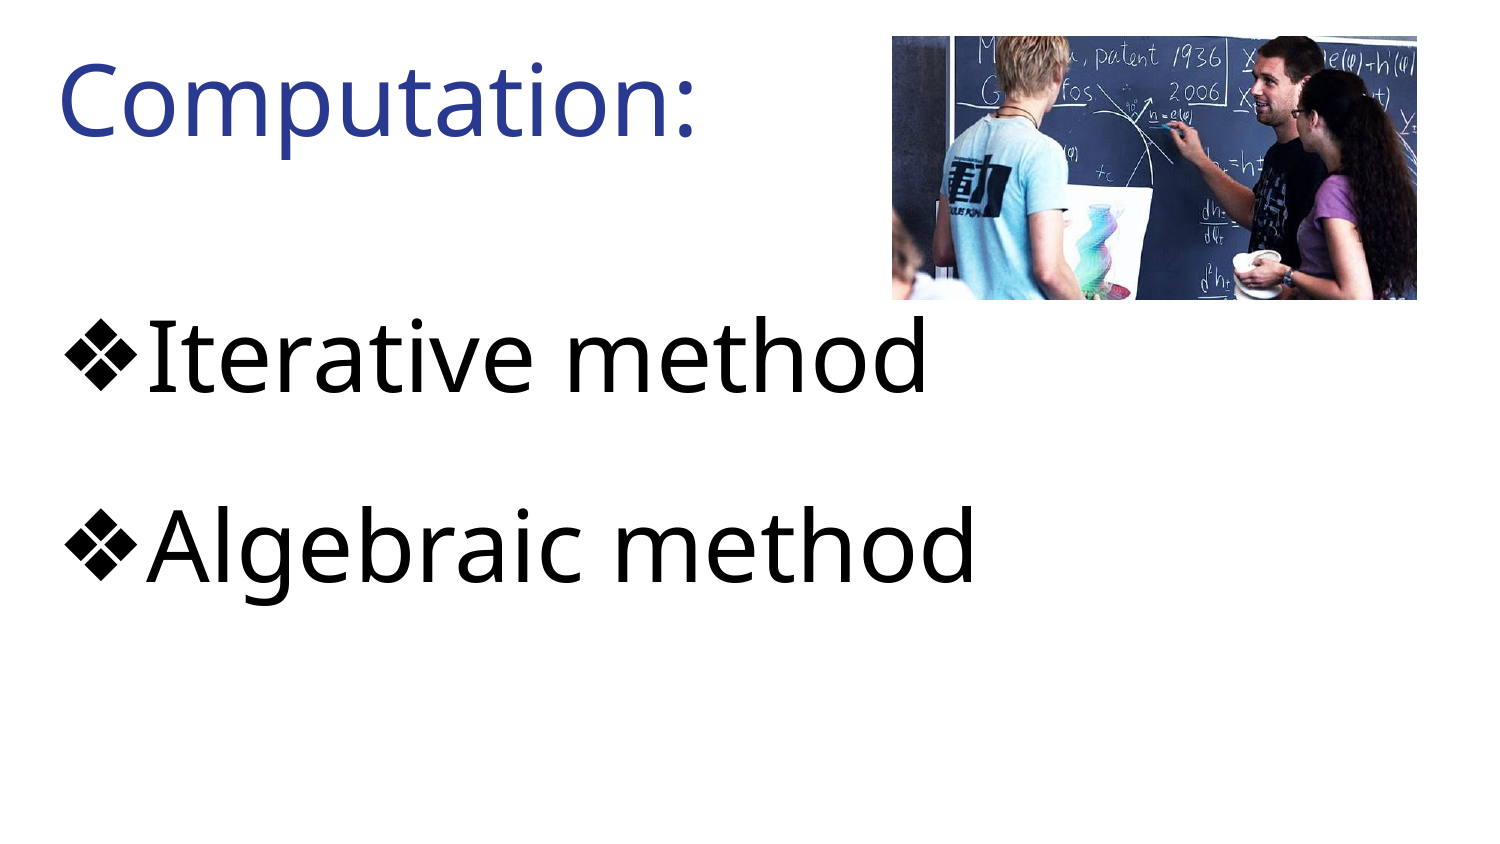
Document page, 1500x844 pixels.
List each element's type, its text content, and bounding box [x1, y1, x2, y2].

title Computation: [41, 21, 756, 122]
picture [891, 36, 1417, 300]
text_box Iterative method Algebraic method [41, 277, 1122, 683]
